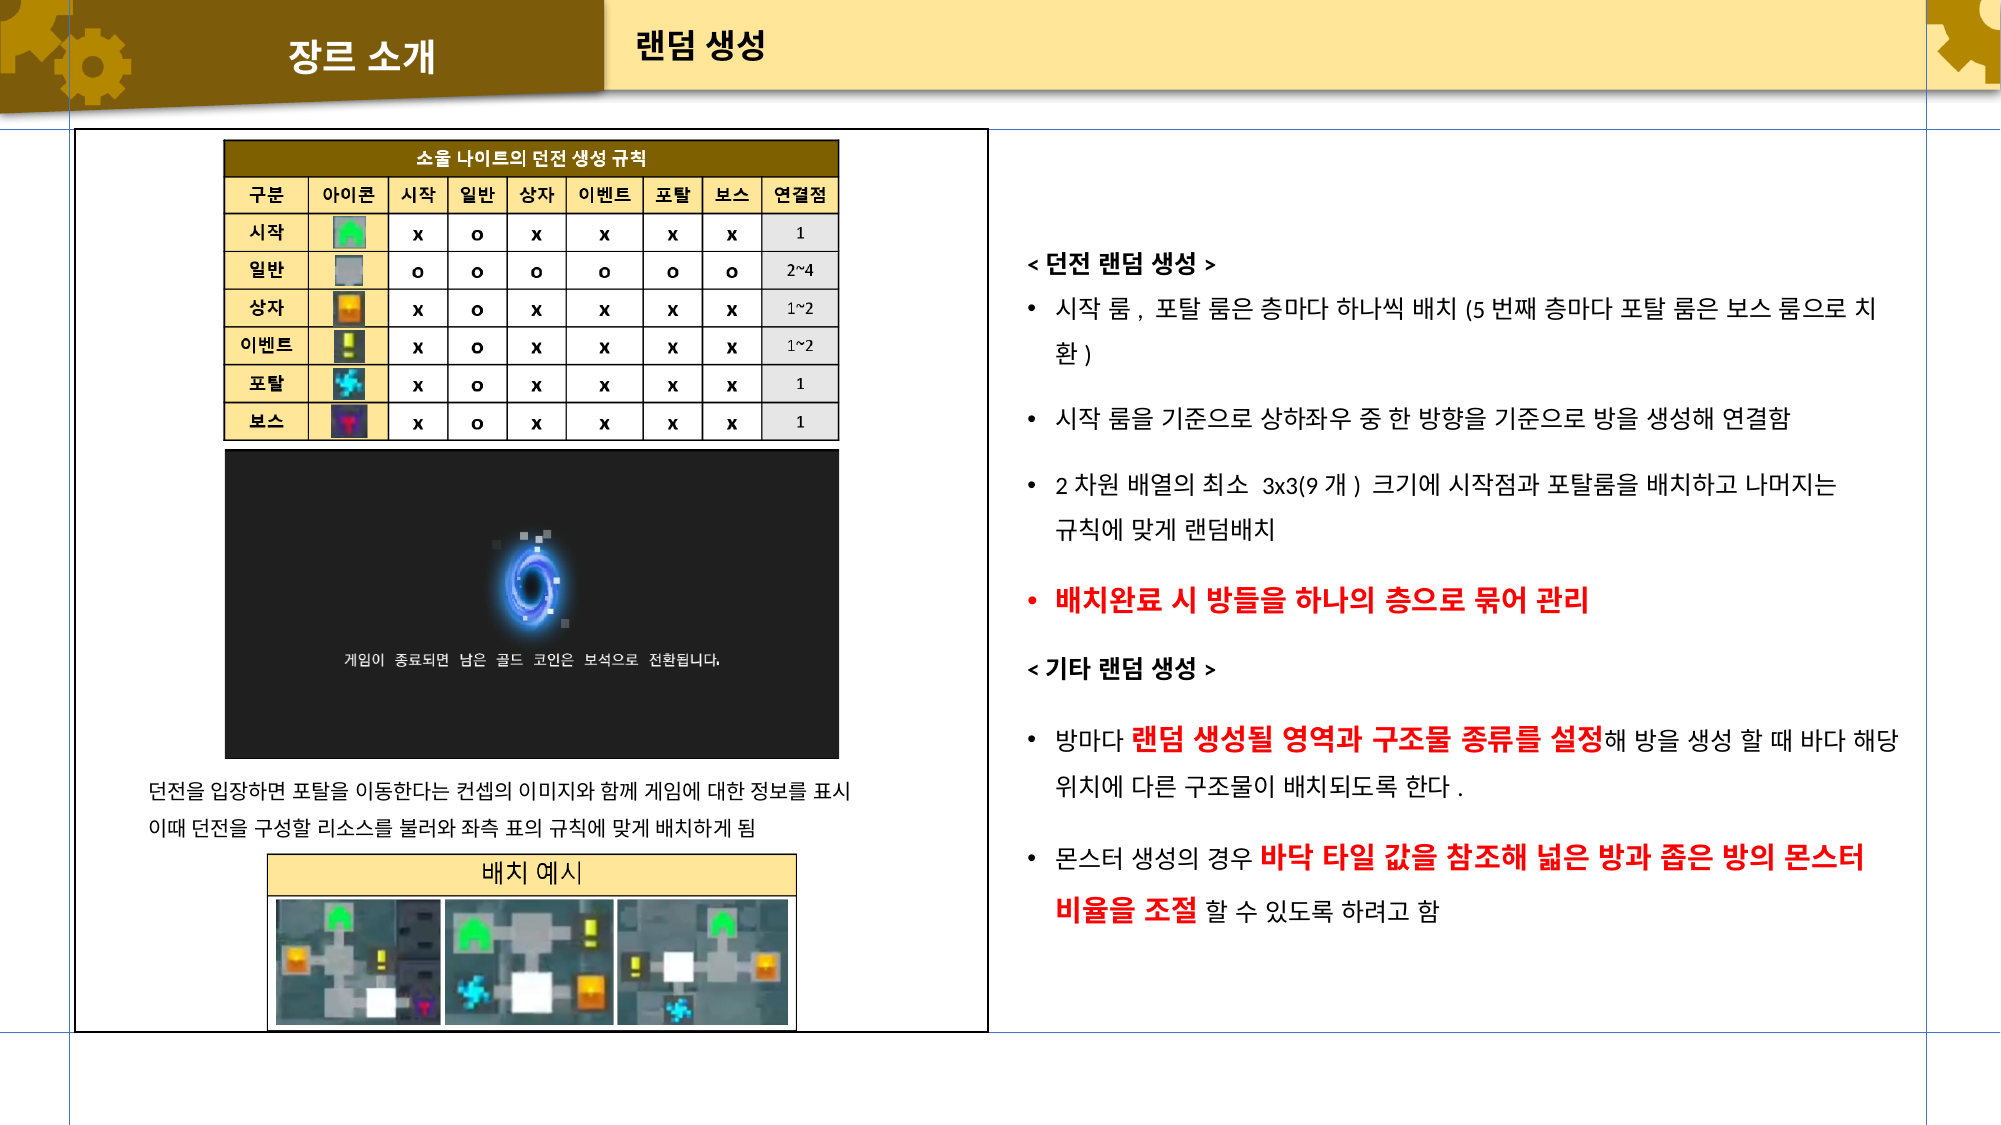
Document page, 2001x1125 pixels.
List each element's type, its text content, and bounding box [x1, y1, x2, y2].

text_box [74, 128, 989, 1033]
list <던전 랜덤 생성> 시작 룸, 포탈 룸은 층마다 하나씩 배치(5번째 층마다 포탈 룸은 보스 룸으로 치환) 시작 룸을 기준으로 상하좌우 중 한 방향을 기준으로 방을 생성해 연결함 2차원 배열의 최소 3x3(9개) 크기에 시작점과 포탈룸을 배치하고 나머지는 규칙에 맞게 랜덤배치 배치완료 시 방들을 하나의 층으로 묶어 관리 <기타 랜덤 생성> 방마다 랜덤 생성될 영역과 구조물 종류를 설정해 방을 생성 할 때 바다 해당 위치에 다른 구조물이 배치되도록 한다. 몬스터 생성의 경우 바닥 타일 값을 참조해 넓은 방과 좁은 방의 몬스터 비율을 조절 할 수 있도록 하려고 함 [1012, 128, 1925, 1032]
text_box 던전을 입장하면 포탈을 이동한다는 컨셉의 이미지와 함께 게임에 대한 정보를 표시 이때 던전을 구성할 리소스를 불러와 좌측 표의 규칙에 맞게 배치하게 됨 [133, 758, 930, 849]
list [223, 139, 840, 450]
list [266, 850, 798, 1032]
title 장르 소개 [137, 6, 588, 85]
picture [224, 449, 840, 760]
list 랜덤 생성 [621, 18, 1863, 73]
